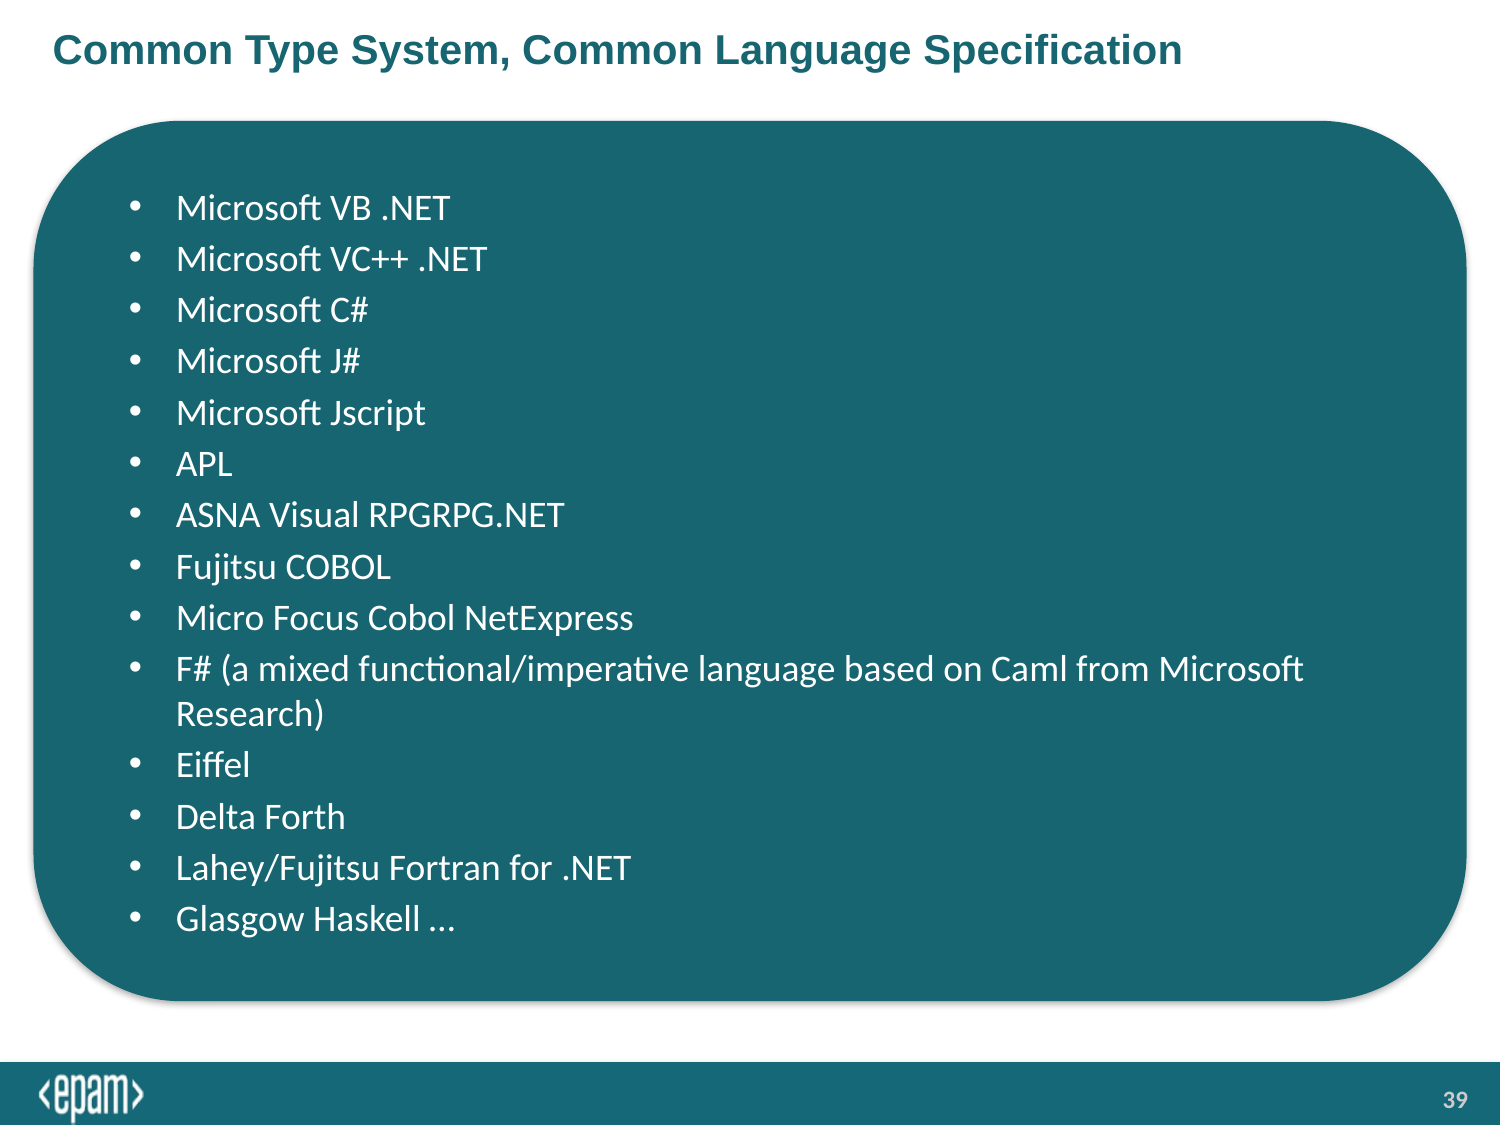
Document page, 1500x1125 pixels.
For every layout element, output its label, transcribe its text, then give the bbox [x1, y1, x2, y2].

picture [38, 1074, 144, 1125]
title Common Type System, Common Language Specification [0, 0, 1500, 95]
text_box Microsoft VB .NET Microsoft VC++ .NET Microsoft C# Microsoft J# Microsoft Jscript APL ASNA Visual RPGRPG.NET Fujitsu COBOL Micro Focus Cobol NetExpress F# (a mixed functional/imperative language based on Caml from Microsoft Research) Eiffel Delta Forth Lahey/Fujitsu Fortran for .NET Glasgow Haskell … [33, 120, 1467, 1002]
